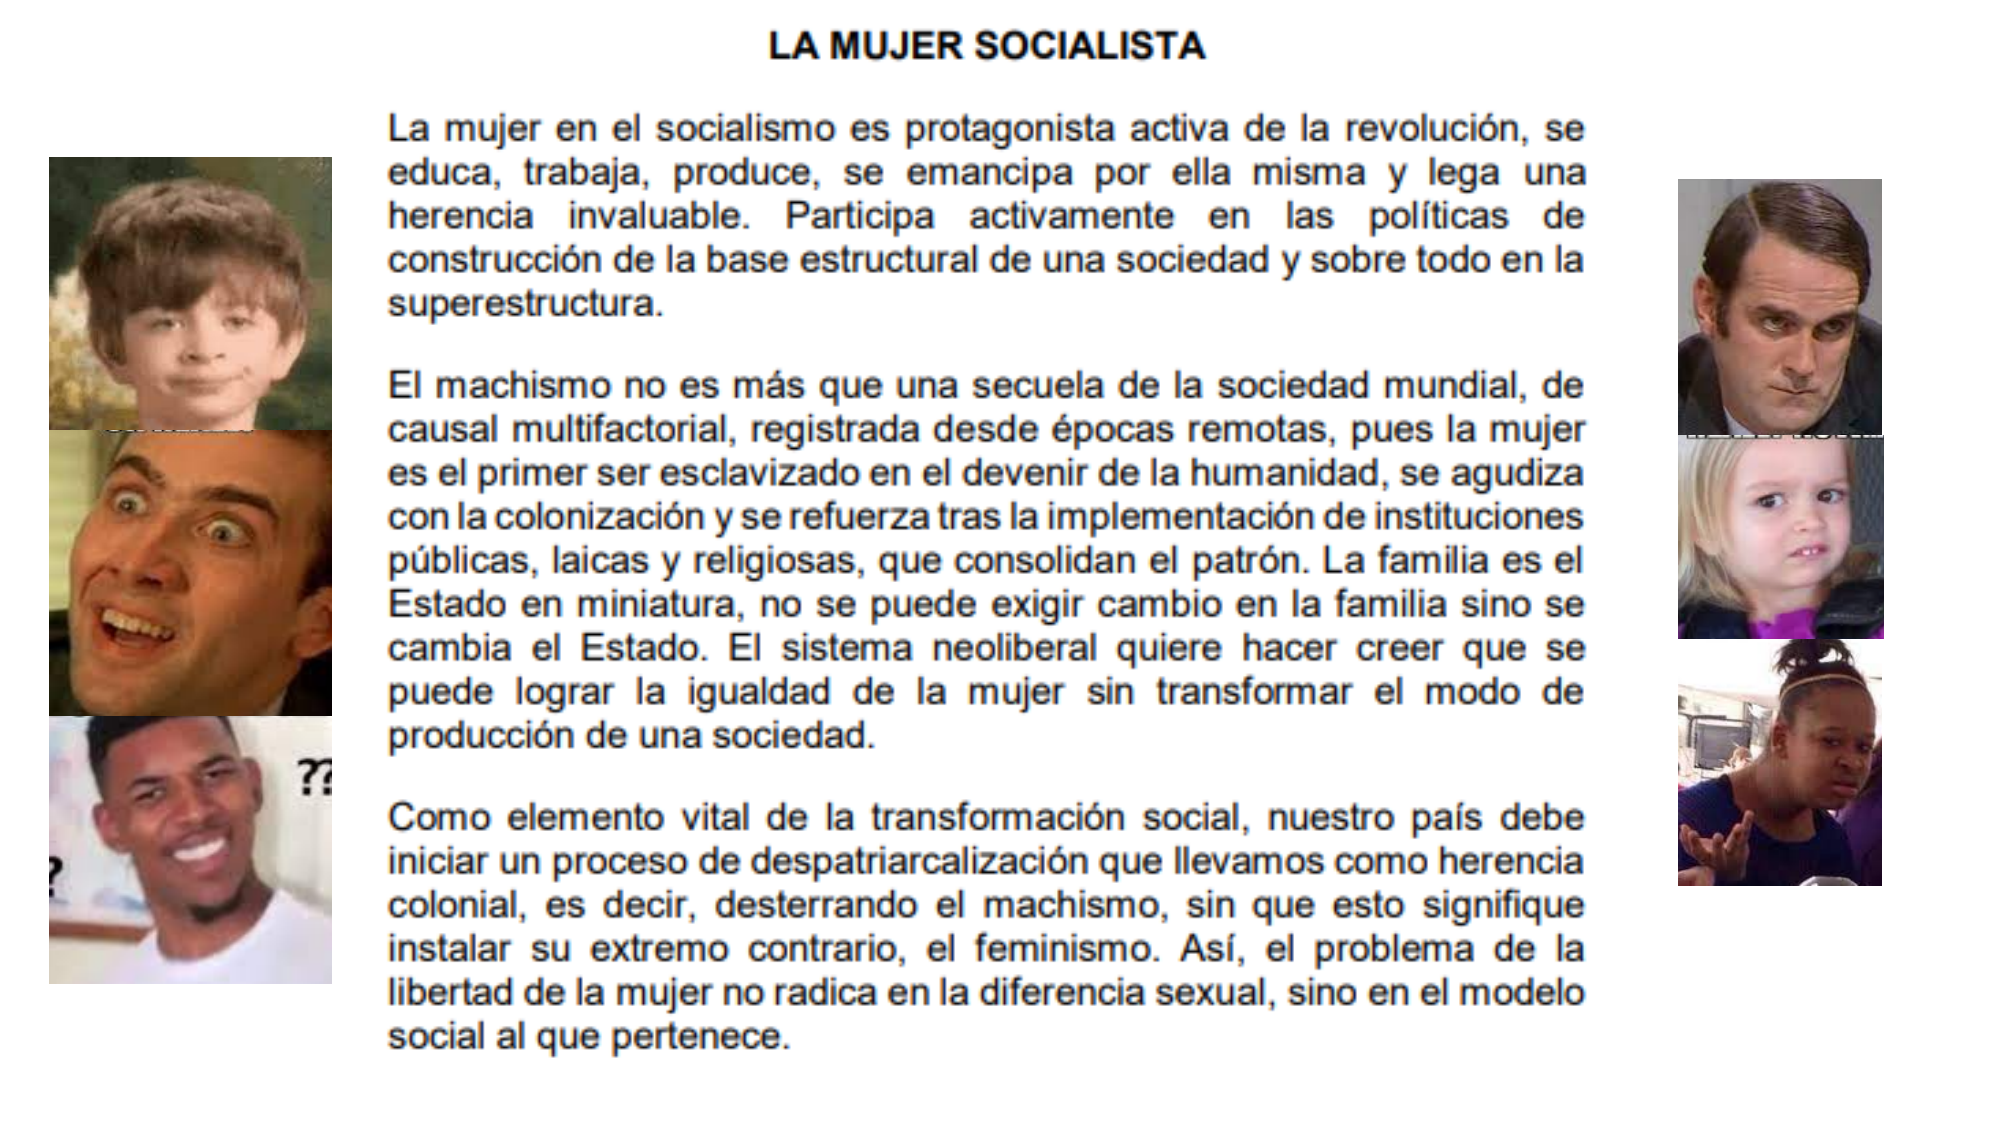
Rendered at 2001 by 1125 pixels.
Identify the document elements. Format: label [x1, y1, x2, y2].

picture [49, 157, 332, 984]
picture [1678, 179, 1884, 886]
picture [364, 15, 1614, 1066]
